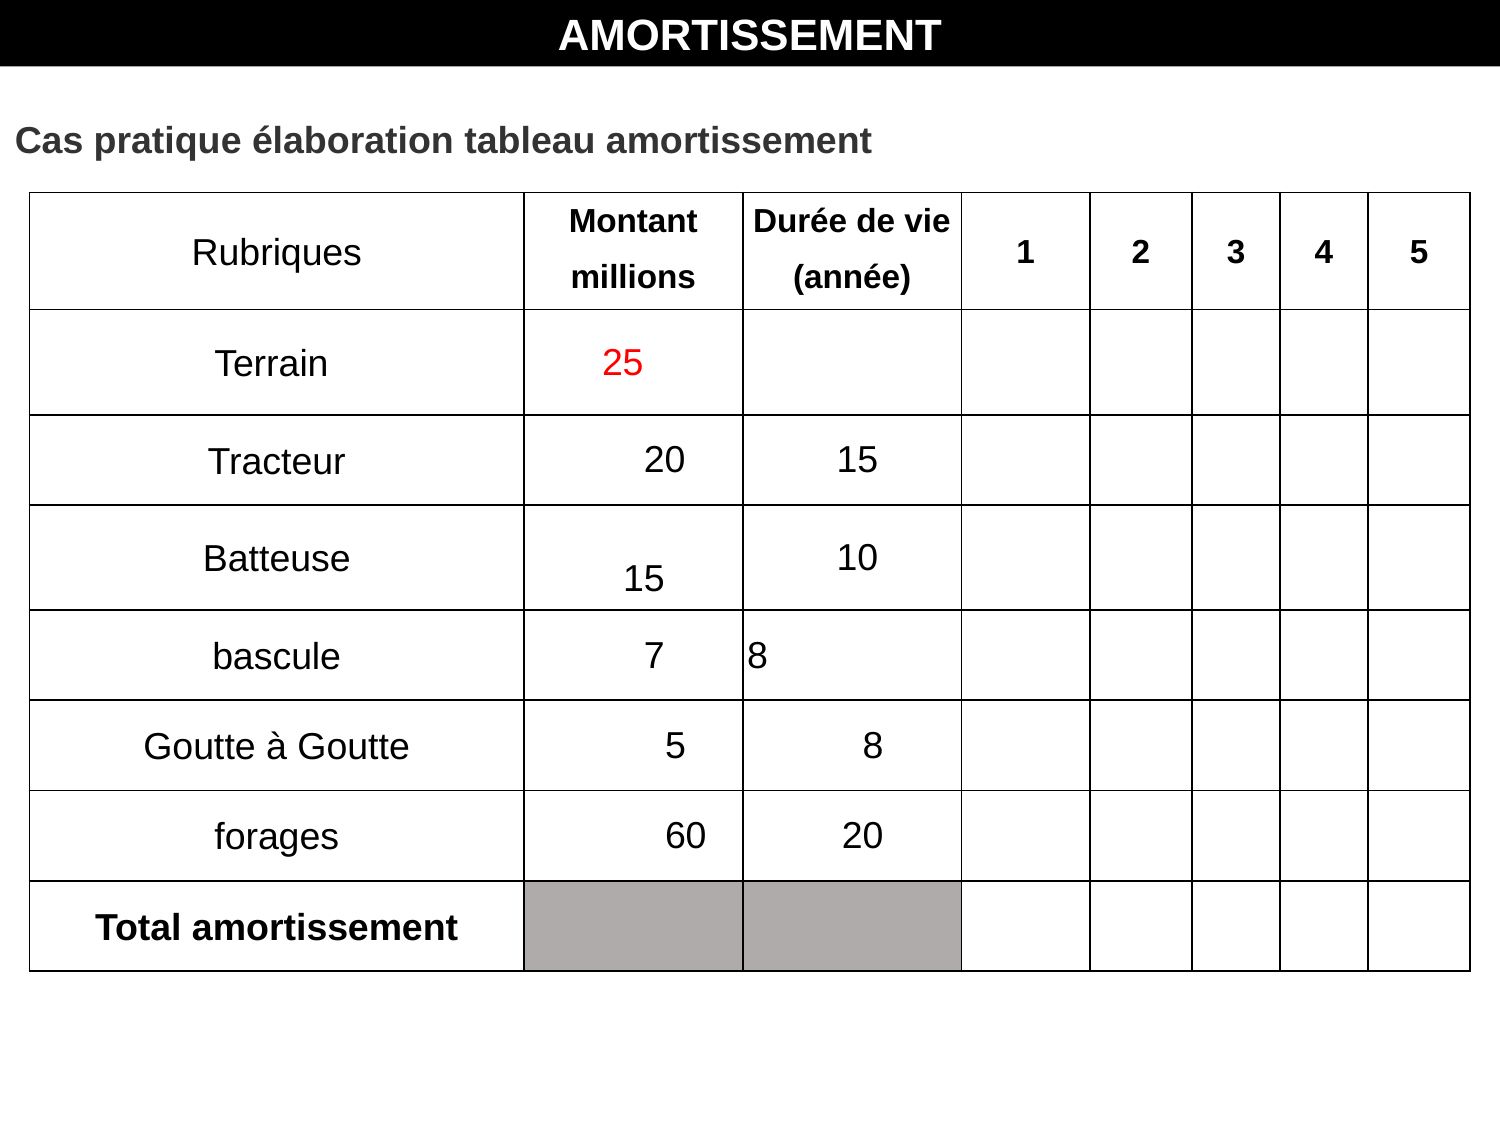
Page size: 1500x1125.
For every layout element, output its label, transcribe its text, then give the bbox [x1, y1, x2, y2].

table_cell 5 [525, 701, 742, 790]
table_cell [1281, 506, 1367, 609]
table_cell [1193, 791, 1279, 880]
table_cell [962, 701, 1089, 790]
table_cell [1369, 882, 1469, 970]
table_cell [1281, 611, 1367, 699]
table_cell forages [30, 791, 523, 880]
table_cell [1091, 310, 1191, 414]
table_cell 8 [744, 611, 961, 699]
table_cell 20 [744, 791, 961, 880]
table_cell [744, 310, 961, 414]
list Cas pratique élaboration tableau amortissement [0, 113, 1500, 1047]
table_cell [1281, 701, 1367, 790]
table_cell 15 [744, 416, 961, 504]
table_header Montant millions [525, 193, 742, 309]
table_header Rubriques [30, 193, 523, 309]
table_cell [1193, 506, 1279, 609]
table_cell Terrain [30, 310, 523, 414]
table_cell bascule [30, 611, 523, 699]
table_cell Total amortissement [30, 882, 523, 970]
table_cell [1281, 310, 1367, 414]
table_cell [1193, 882, 1279, 970]
table_cell [1091, 882, 1191, 970]
table_cell Batteuse [30, 506, 523, 609]
table_cell [744, 882, 961, 970]
table_cell [1281, 416, 1367, 504]
table_cell [962, 416, 1089, 504]
table_header 4 [1281, 193, 1367, 309]
table_cell [1369, 506, 1469, 609]
table_cell [525, 882, 742, 970]
table_cell [1369, 791, 1469, 880]
table_cell 25 [525, 310, 742, 414]
table_cell [962, 791, 1089, 880]
table_cell [1193, 416, 1279, 504]
table_cell [1369, 310, 1469, 414]
table_cell 8 [744, 701, 961, 790]
table_cell [1281, 791, 1367, 880]
table_cell Tracteur [30, 416, 523, 504]
table_cell [1193, 701, 1279, 790]
table_header 3 [1193, 193, 1279, 309]
table_cell [1369, 611, 1469, 699]
table_cell [1193, 611, 1279, 699]
table_header Durée de vie (année) [744, 193, 961, 309]
table_cell [962, 882, 1089, 970]
table_header 2 [1091, 193, 1191, 309]
table_header 5 [1369, 193, 1469, 309]
table_cell Goutte à Goutte [30, 701, 523, 790]
table_cell [1193, 310, 1279, 414]
table_header 1 [962, 193, 1089, 309]
table_cell [1369, 701, 1469, 790]
table_cell [1091, 506, 1191, 609]
table_cell [1281, 882, 1367, 970]
table_cell [1091, 701, 1191, 790]
text_box AMORTISSEMENT [0, 0, 1500, 67]
table_cell [962, 310, 1089, 414]
table_cell [1091, 791, 1191, 880]
table_cell 15 [525, 506, 742, 609]
table_cell [1369, 416, 1469, 504]
table_cell [962, 611, 1089, 699]
table_cell [1091, 611, 1191, 699]
table_cell [962, 506, 1089, 609]
table_cell [1091, 416, 1191, 504]
table_cell 20 [525, 416, 742, 504]
table_cell 10 [744, 506, 961, 609]
table_cell 7 [525, 611, 742, 699]
table_cell 60 [525, 791, 742, 880]
